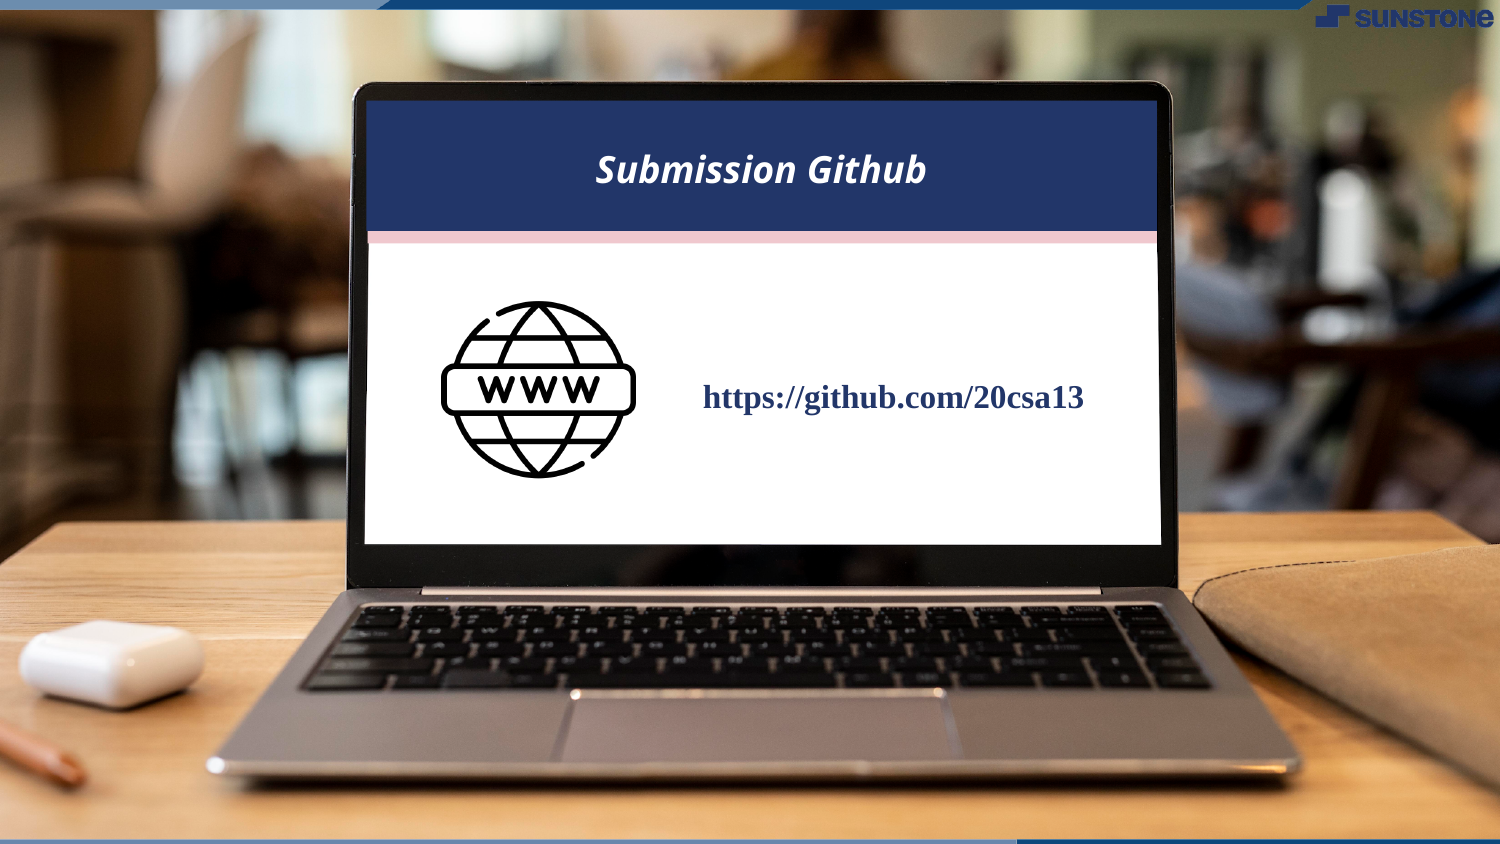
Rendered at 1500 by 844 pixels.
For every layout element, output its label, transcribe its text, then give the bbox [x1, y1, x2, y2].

picture [0, 0, 1500, 844]
list Submission Github [432, 131, 1091, 206]
list https://github.com/20csa13 [670, 149, 1118, 640]
